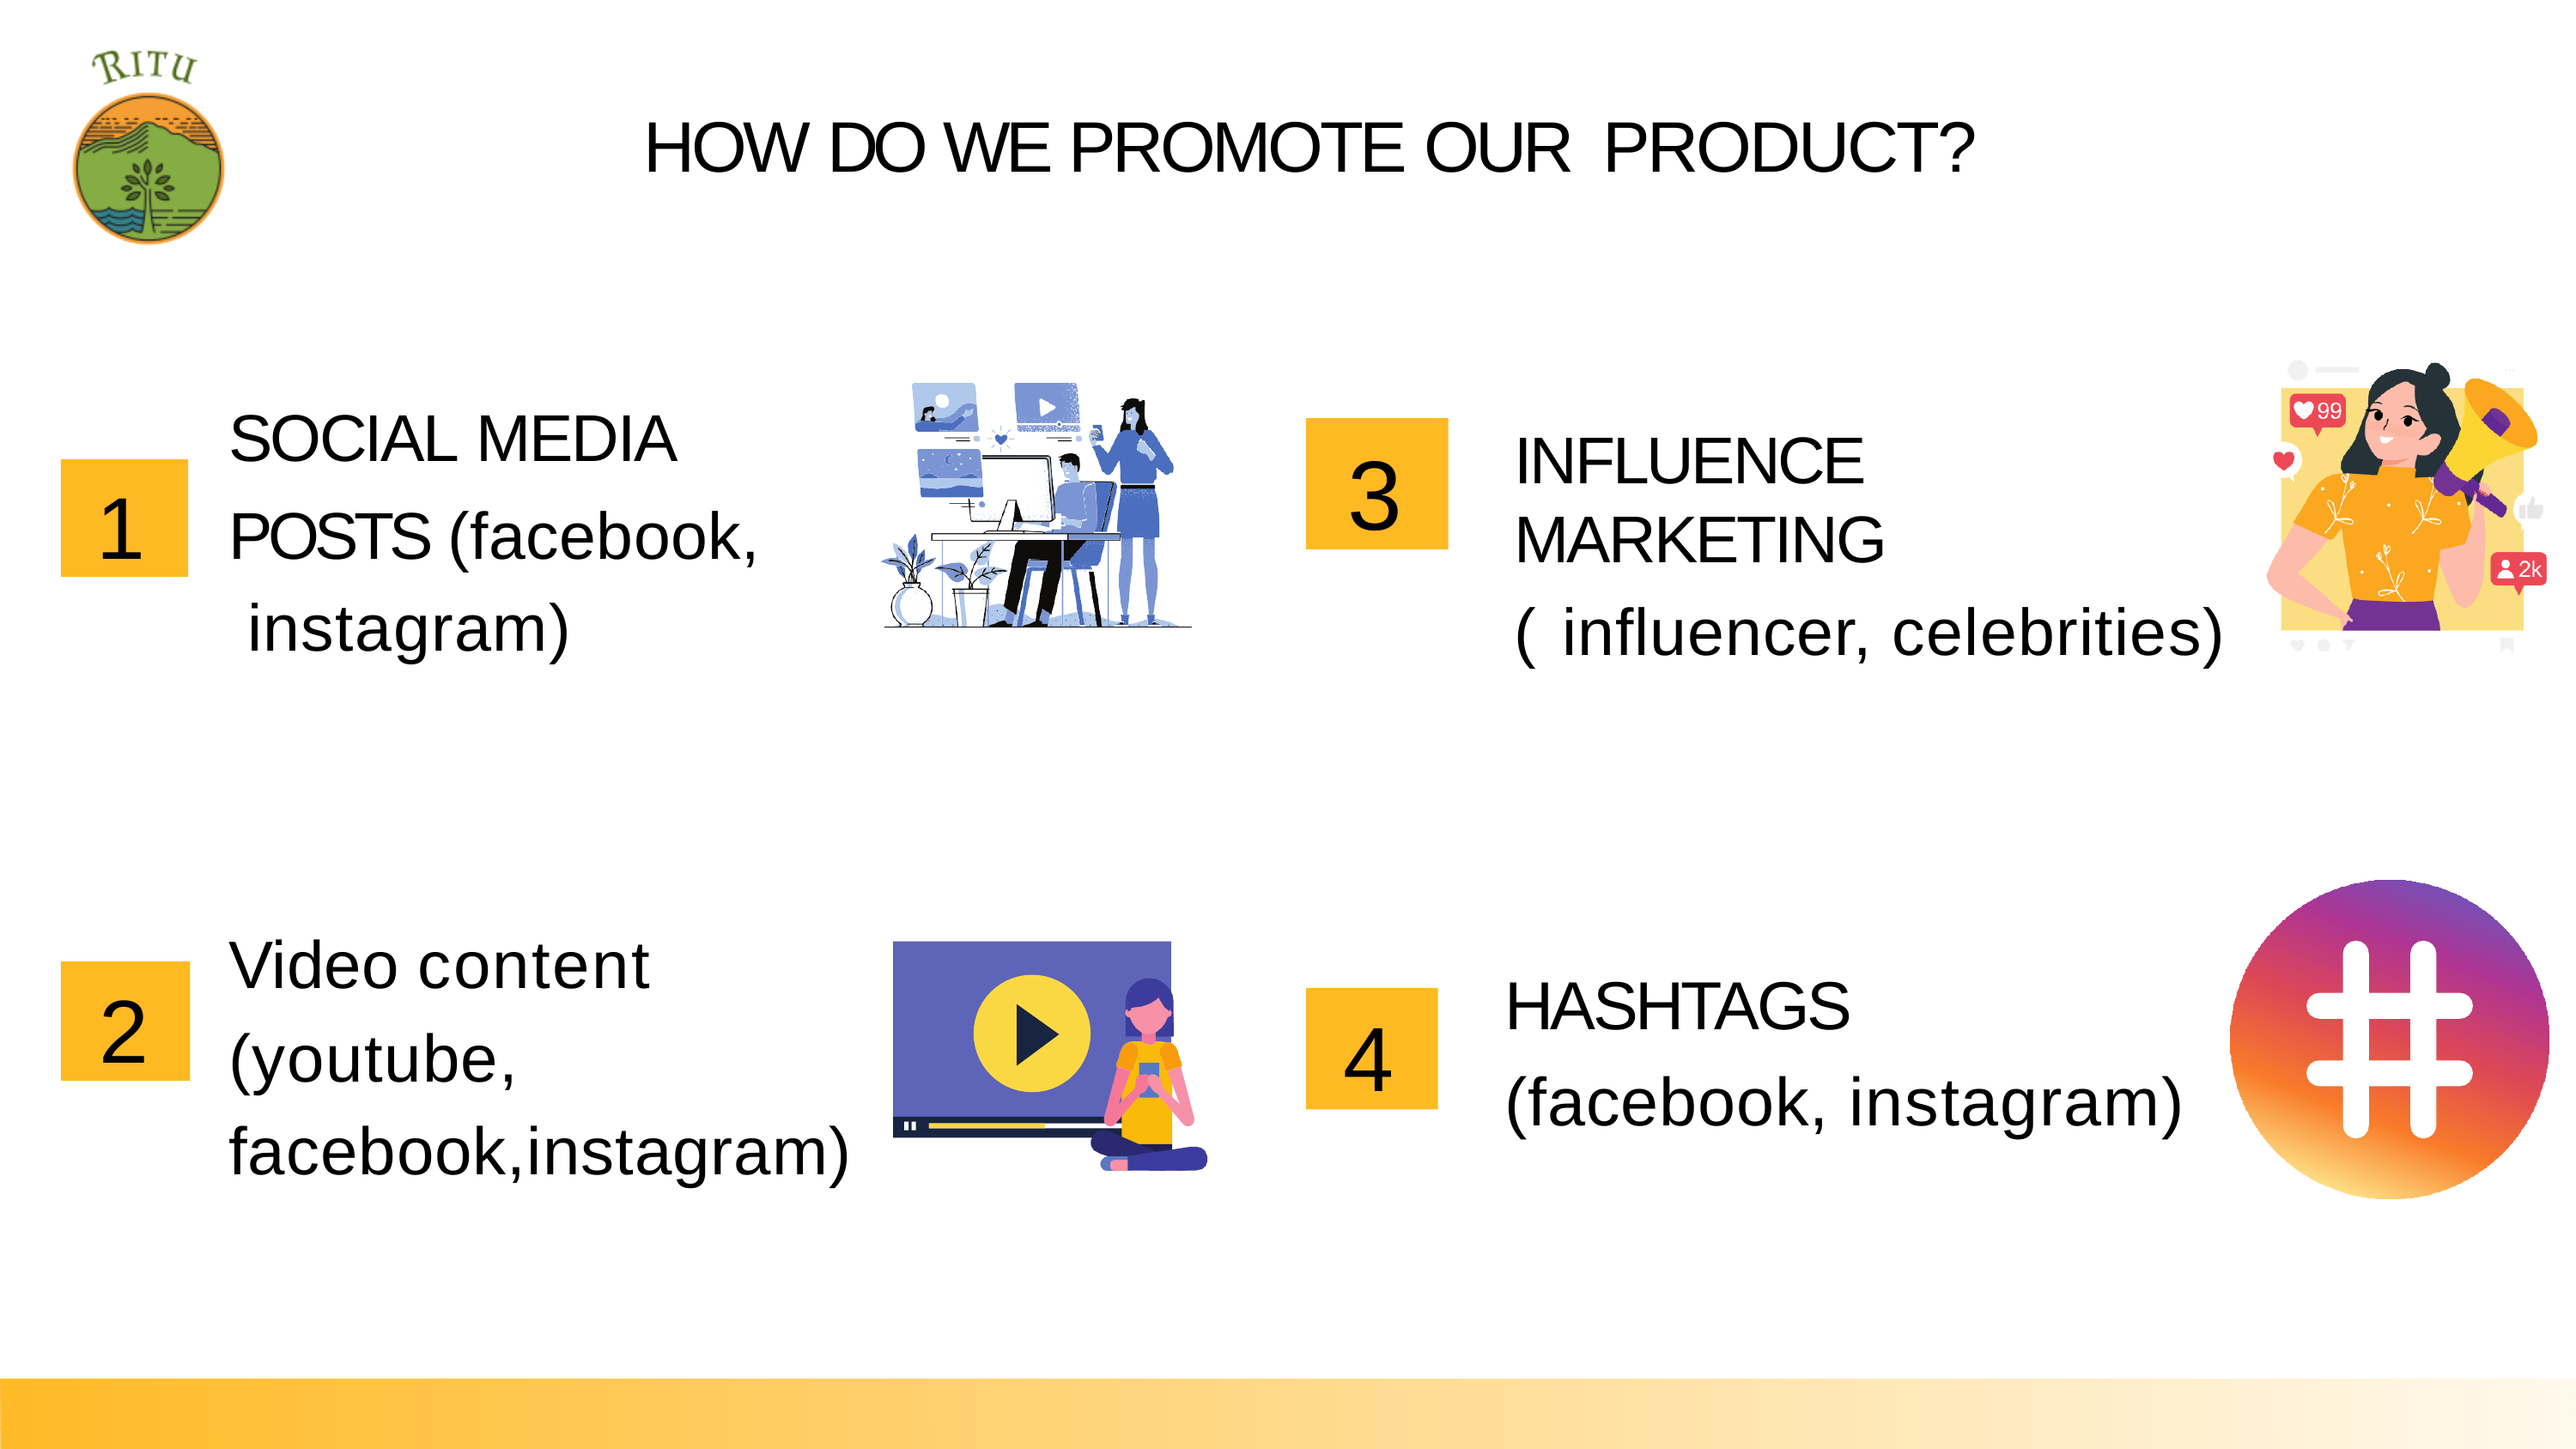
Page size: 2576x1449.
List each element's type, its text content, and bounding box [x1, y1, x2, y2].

text_box HOW DO WE PROMOTE OUR PRODUCT? [641, 99, 1990, 187]
text_box 1 [60, 459, 189, 577]
text_box [2265, 360, 2549, 654]
text_box HASHTAGS (facebook, instagram) [1502, 946, 2189, 1140]
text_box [892, 941, 1208, 1171]
text_box 2 [60, 961, 191, 1082]
text_box 3 [1306, 418, 1449, 549]
text_box 4 [1306, 987, 1438, 1110]
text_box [2229, 880, 2550, 1200]
text_box [0, 1379, 2576, 1449]
text_box SOCIAL MEDIA POSTS (facebook, instagram) [227, 379, 763, 665]
text_box Video content (youtube, facebook,instagram) [227, 906, 856, 1189]
text_box [880, 383, 1192, 627]
text_box [0, 0, 295, 298]
text_box INFLUENCE MARKETING ( influencer, celebrities) [1512, 403, 2258, 670]
